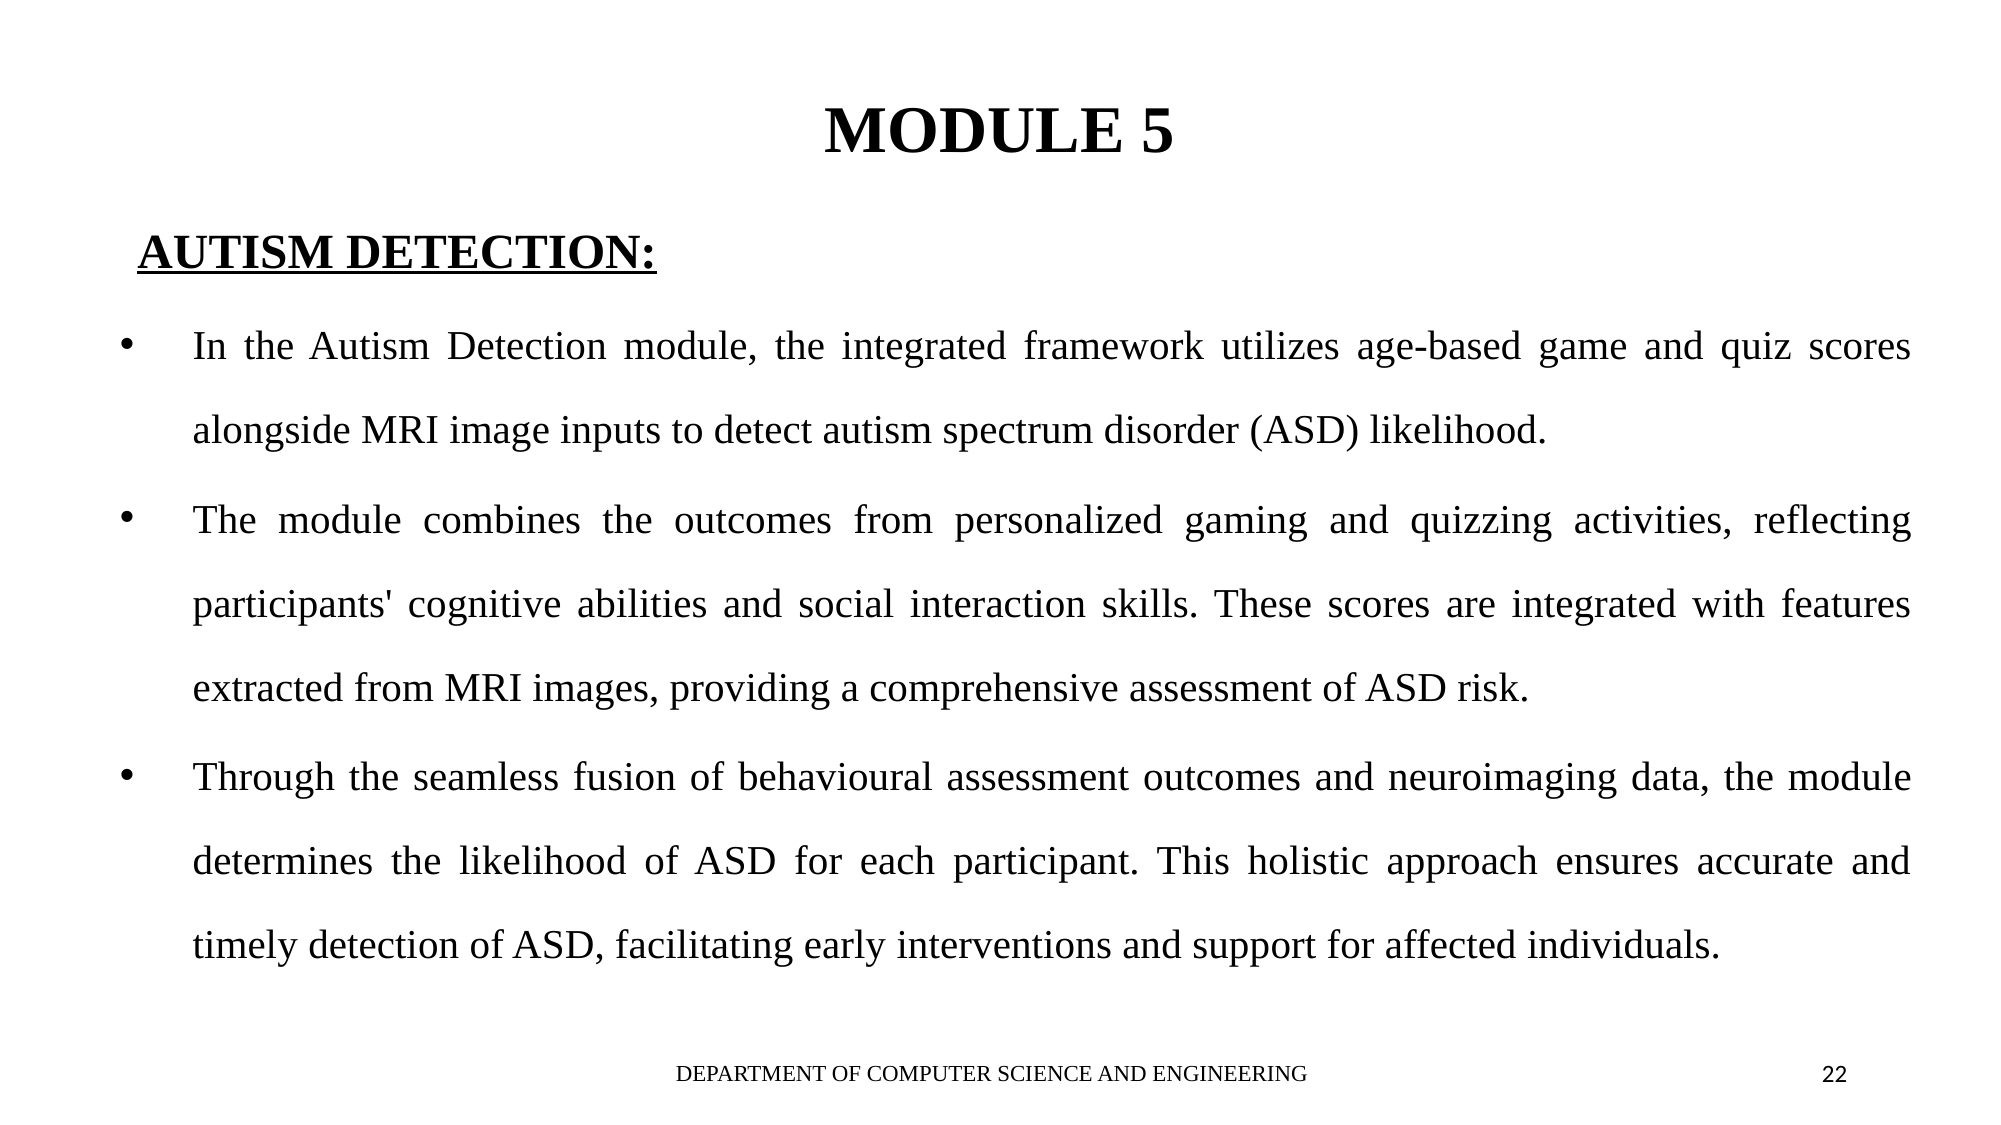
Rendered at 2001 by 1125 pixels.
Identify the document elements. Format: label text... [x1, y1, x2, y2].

list AUTISM DETECTION: In the Autism Detection module, the integrated framework utilizes age-based game and quiz scores alongside MRI image inputs to detect autism spectrum disorder (ASD) likelihood. The module combines the outcomes from personalized gaming and quizzing activities, reflecting participants' cognitive abilities and social interaction skills. These scores are integrated with features extracted from MRI images, providing a comprehensive assessment of ASD risk. Through the seamless fusion of behavioural assessment outcomes and neuroimaging data, the module determines the likelihood of ASD for each participant. This holistic approach ensures accurate and timely detection of ASD, facilitating early interventions and support for affected individuals. [104, 212, 1930, 990]
title MODULE 5 [137, 59, 1863, 192]
footer DEPARTMENT OF COMPUTER SCIENCE AND ENGINEERING [569, 1042, 1415, 1103]
slide_number 522 [1415, 1042, 1863, 1103]
